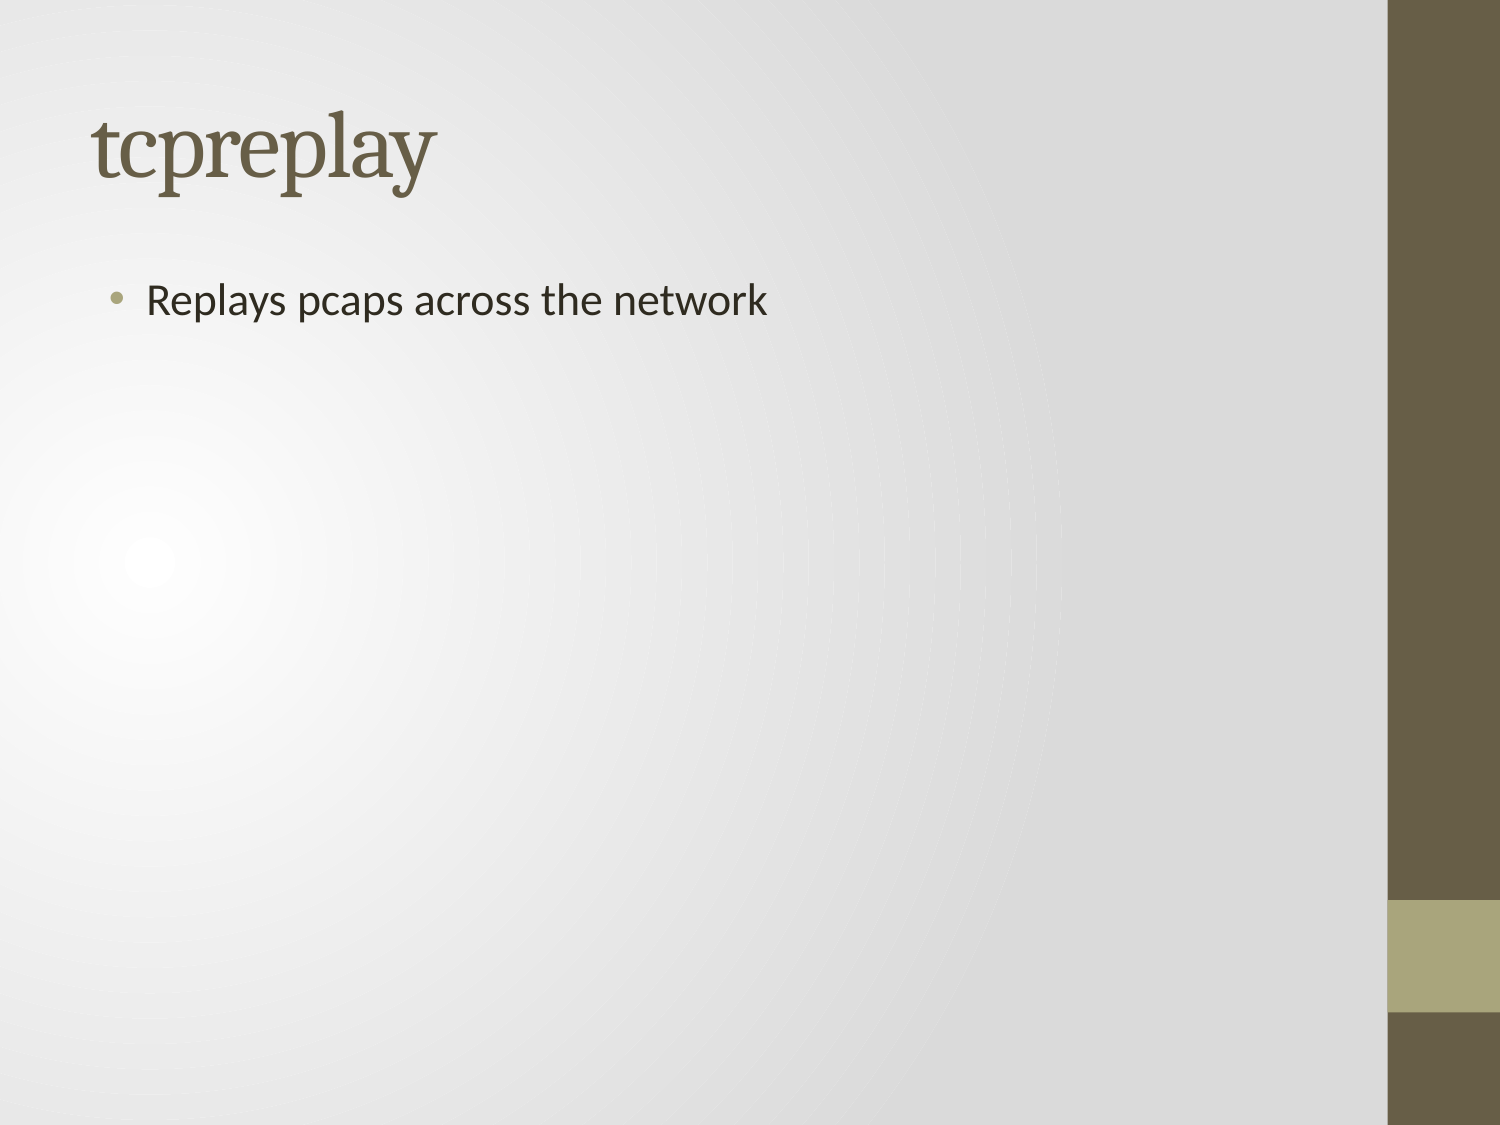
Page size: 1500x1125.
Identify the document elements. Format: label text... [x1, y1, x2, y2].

list Replays pcaps across the network [75, 262, 1325, 1050]
title tcpreplay [75, 45, 1325, 233]
